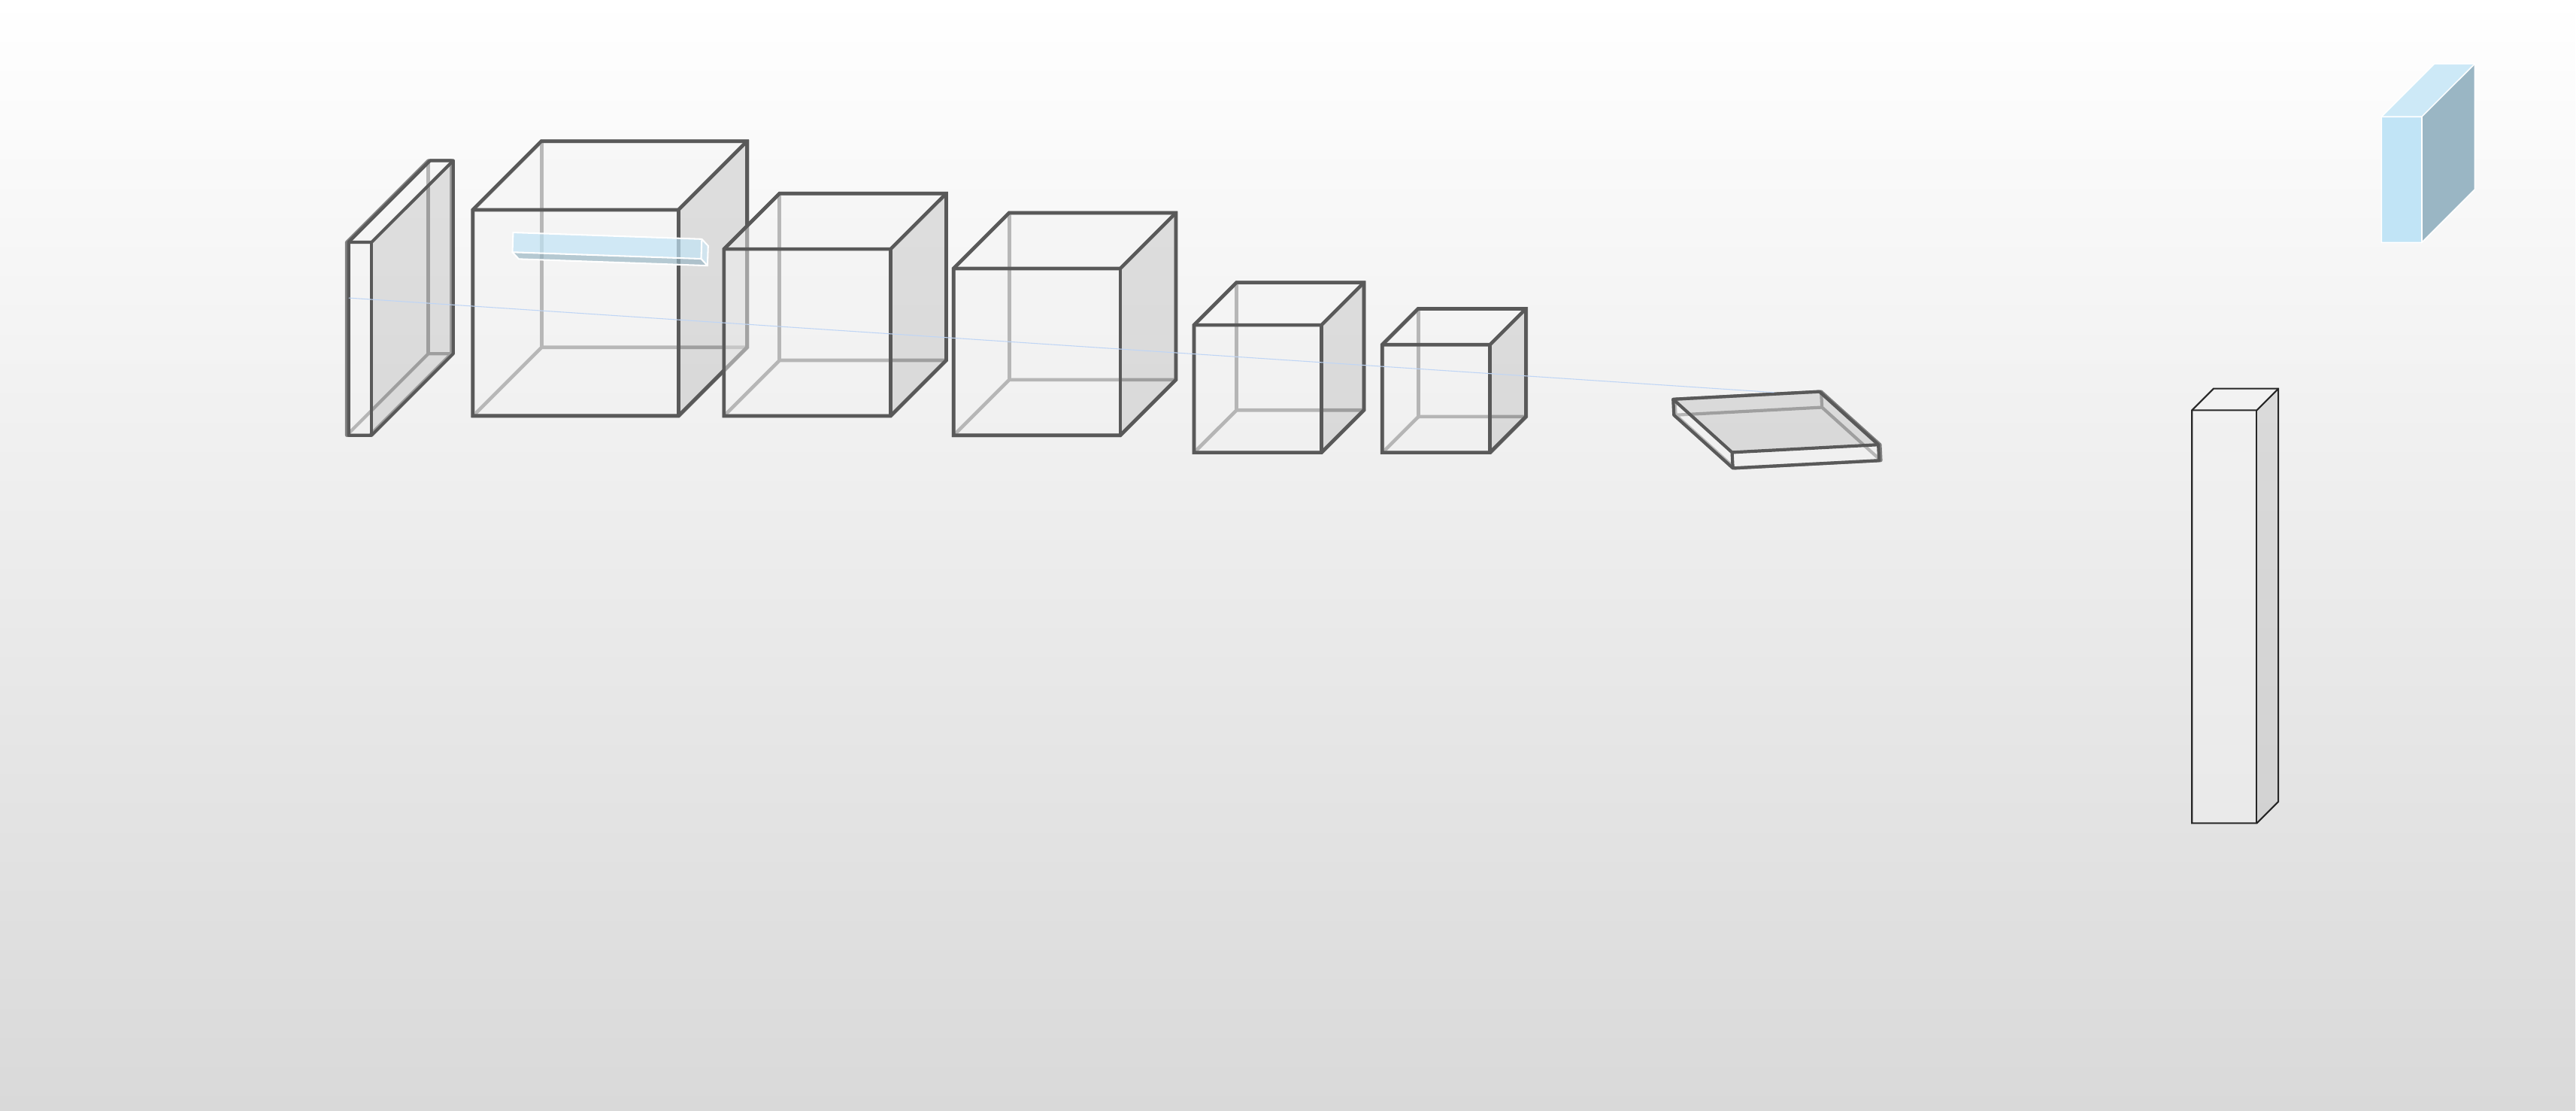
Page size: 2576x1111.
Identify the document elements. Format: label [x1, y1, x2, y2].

text_box [471, 140, 748, 241]
text_box [348, 299, 359, 436]
text_box [2381, 63, 2475, 243]
text_box [359, 241, 1879, 453]
text_box [348, 160, 453, 298]
text_box [730, 193, 947, 241]
text_box [511, 231, 705, 241]
text_box [2191, 387, 2280, 824]
text_box [1716, 453, 1880, 469]
text_box [979, 212, 1177, 241]
